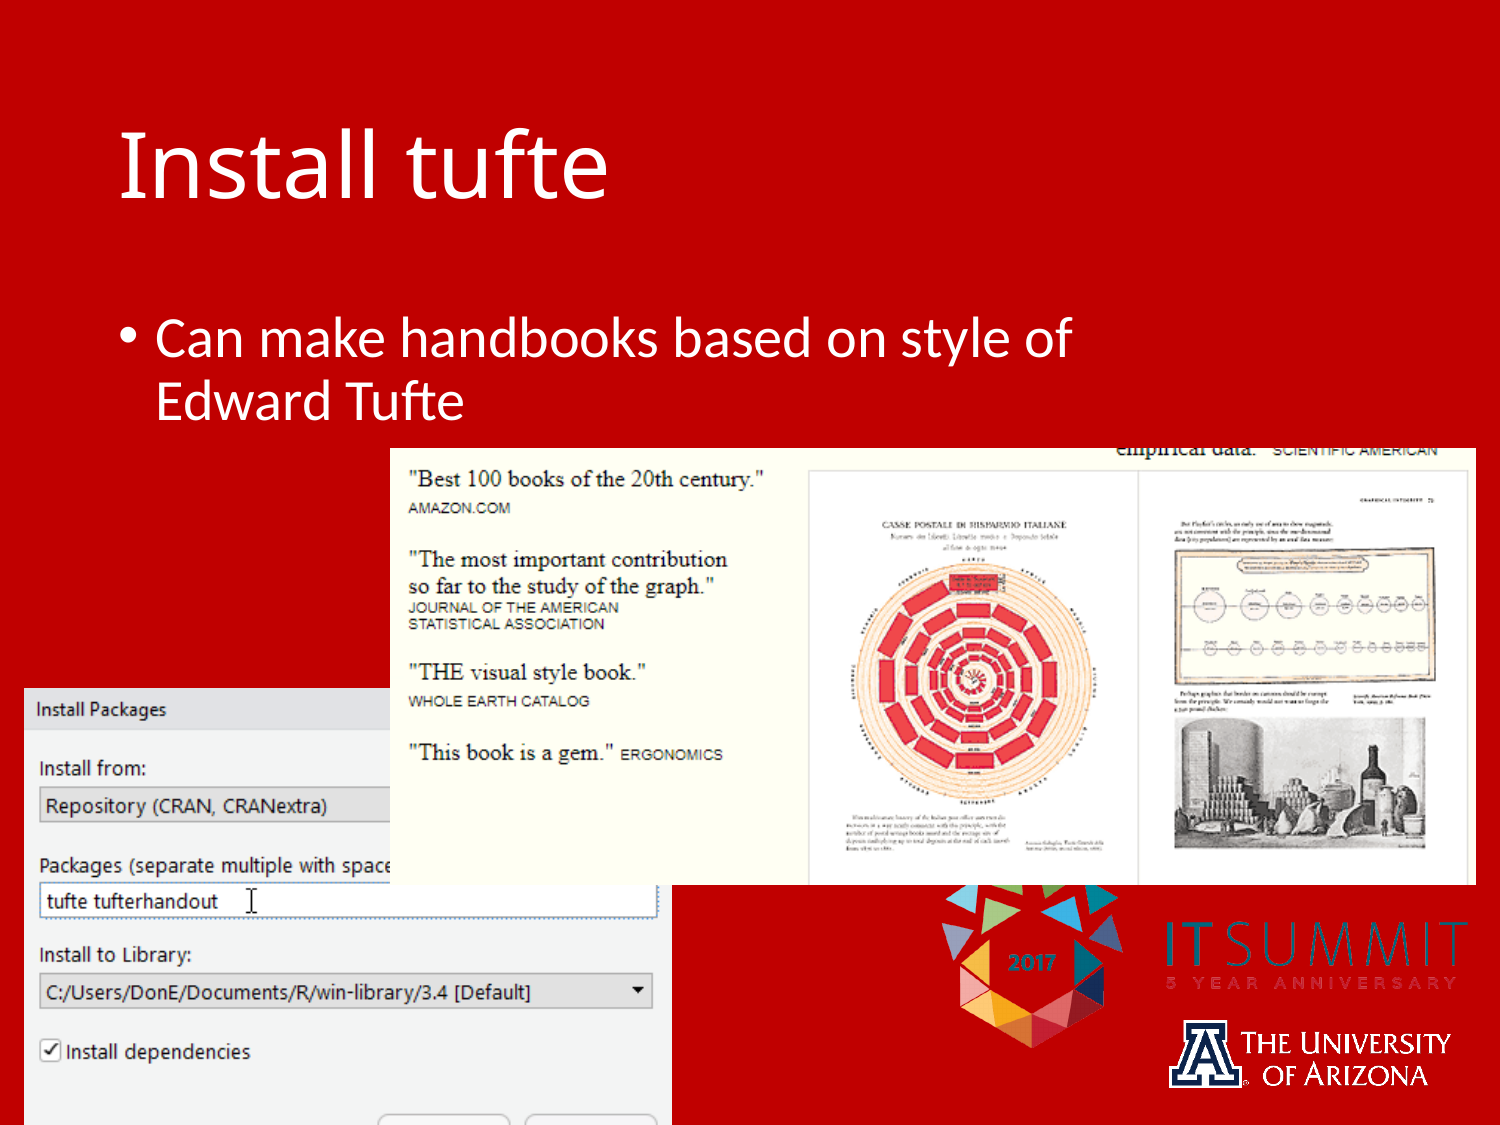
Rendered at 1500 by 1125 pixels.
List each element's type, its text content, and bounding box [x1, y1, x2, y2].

title Install tufte [103, 59, 1397, 278]
picture [24, 448, 1476, 1125]
list Can make handbooks based on style of Edward Tufte [676, 894, 1397, 1014]
list Can make handbooks based on style of Edward Tufte [103, 299, 1397, 687]
